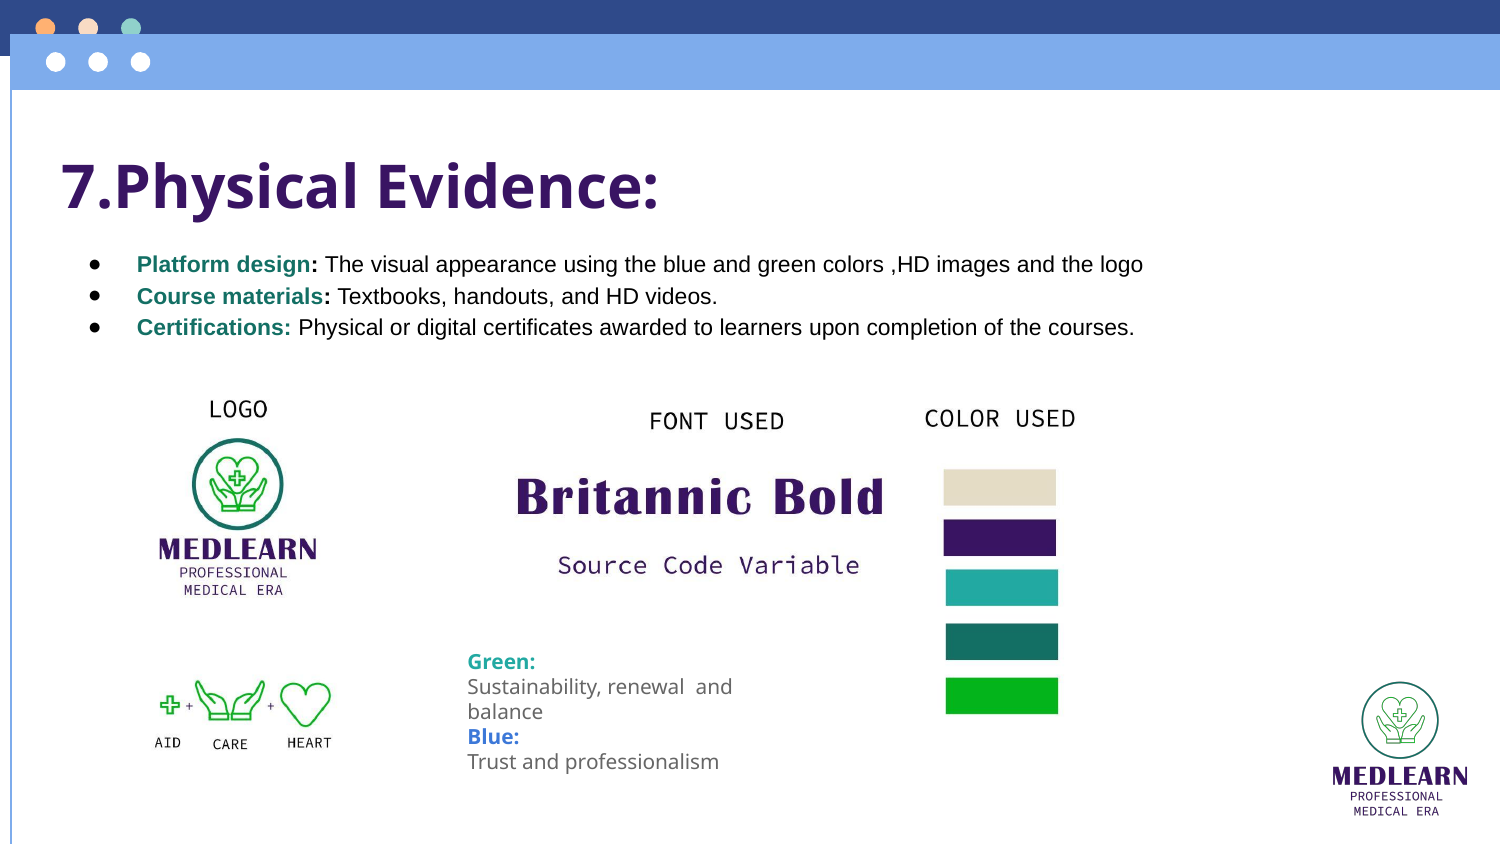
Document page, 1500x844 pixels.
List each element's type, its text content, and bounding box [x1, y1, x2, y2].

picture [24, 378, 1106, 819]
text_box 7.Physical Evidence: Platform design: The visual appearance using the blue and green colors ,HD images and the logo Course materials: Textbooks, handouts, and HD videos. Certifications: Physical or digital certificates awarded to learners upon completion of the courses. [46, 122, 1431, 356]
picture [1280, 655, 1500, 844]
